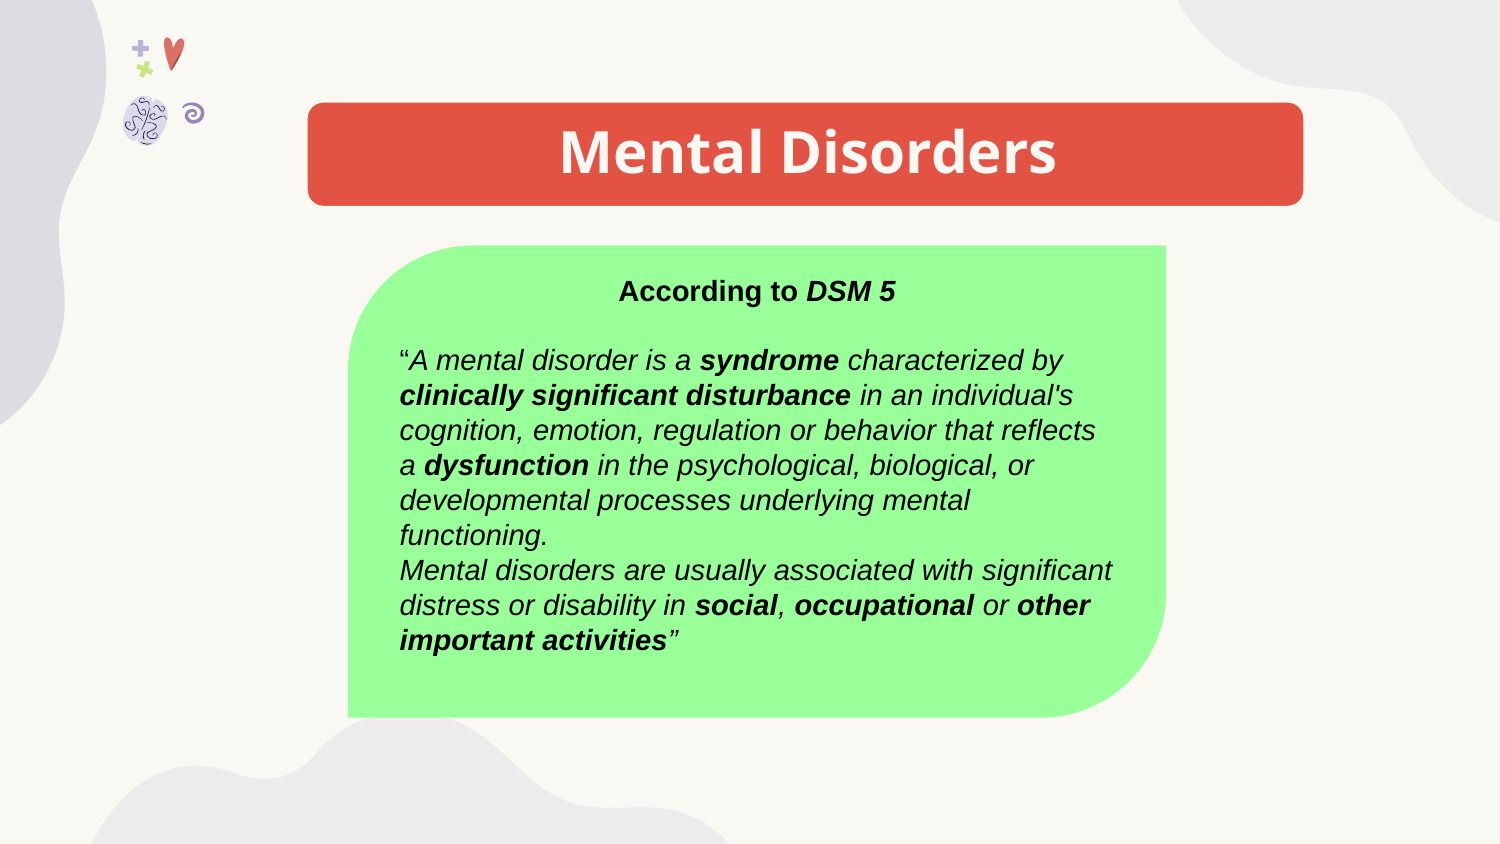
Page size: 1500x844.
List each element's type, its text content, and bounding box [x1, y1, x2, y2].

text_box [305, 98, 1306, 210]
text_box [122, 95, 167, 145]
text_box [182, 102, 205, 124]
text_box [159, 37, 191, 72]
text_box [135, 63, 154, 78]
text_box According to DSM 5 “A mental disorder is a syndrome characterized by clinically significant disturbance in an individual's cognition, emotion, regulation or behavior that reflects a dysfunction in the psychological, biological, or developmental processes underlying mental functioning. Mental disorders are usually associated with significant distress or disability in social, occupational or other important activities” [347, 245, 1167, 718]
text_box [131, 39, 150, 58]
